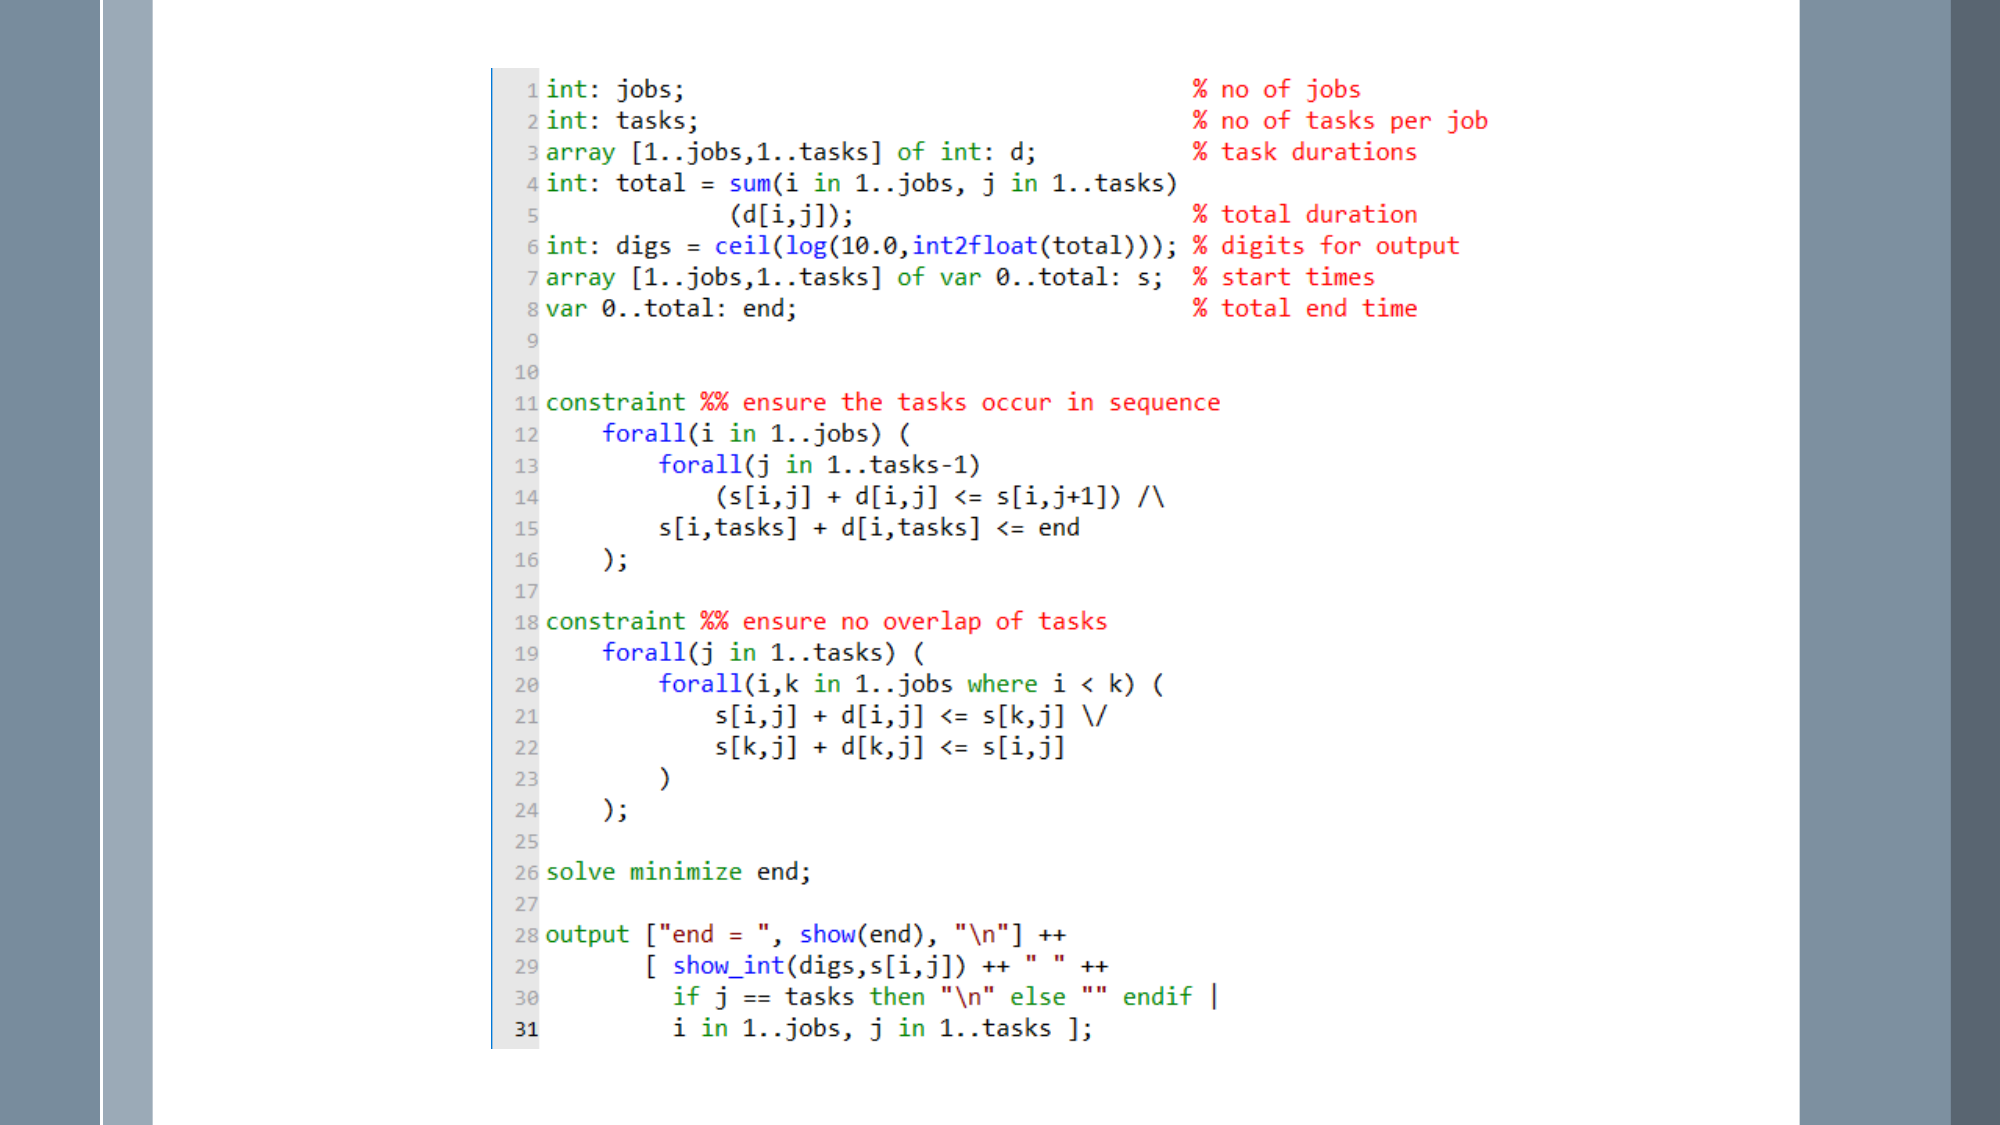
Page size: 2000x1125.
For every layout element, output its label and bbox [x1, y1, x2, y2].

picture [491, 68, 1503, 1049]
